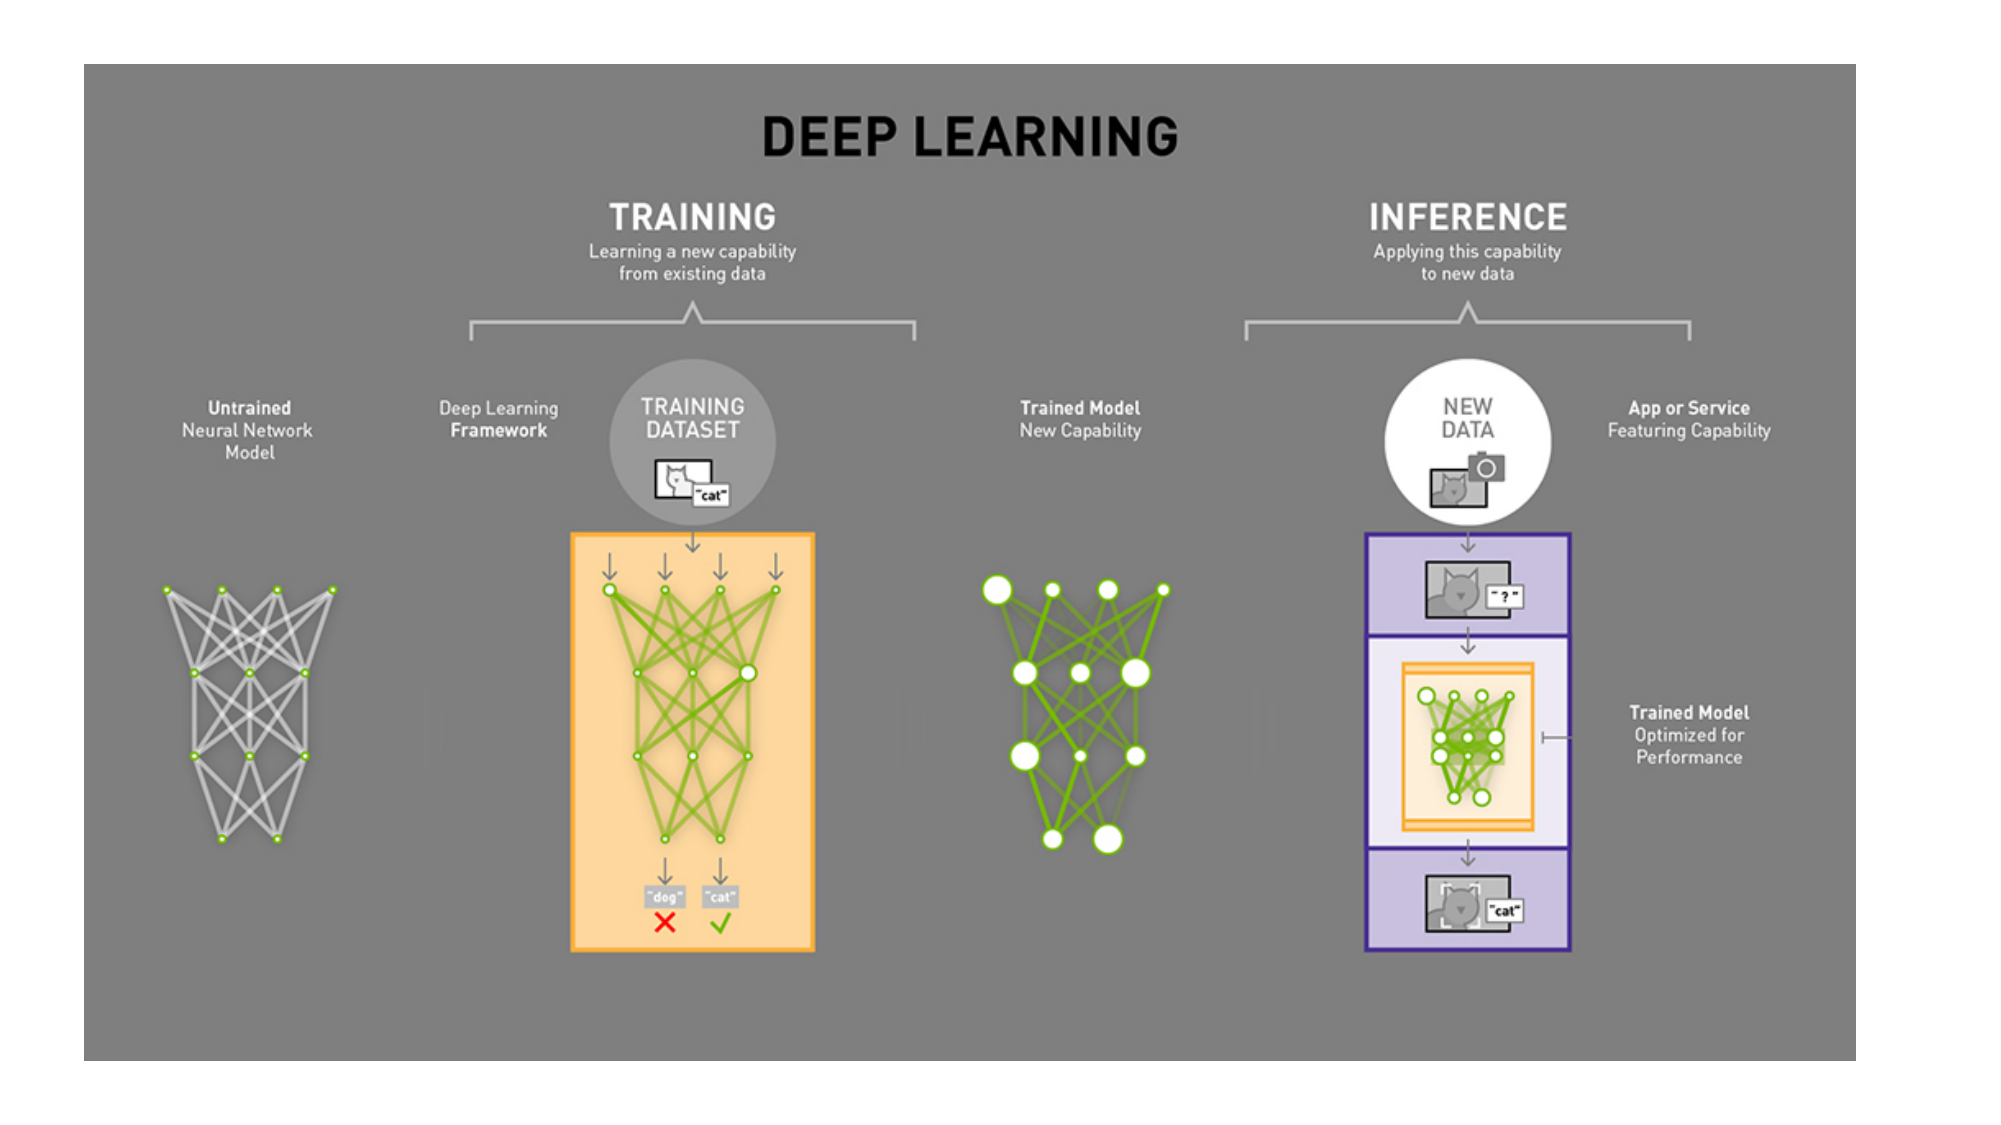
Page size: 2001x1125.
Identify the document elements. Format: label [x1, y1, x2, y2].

list [84, 63, 1856, 1061]
